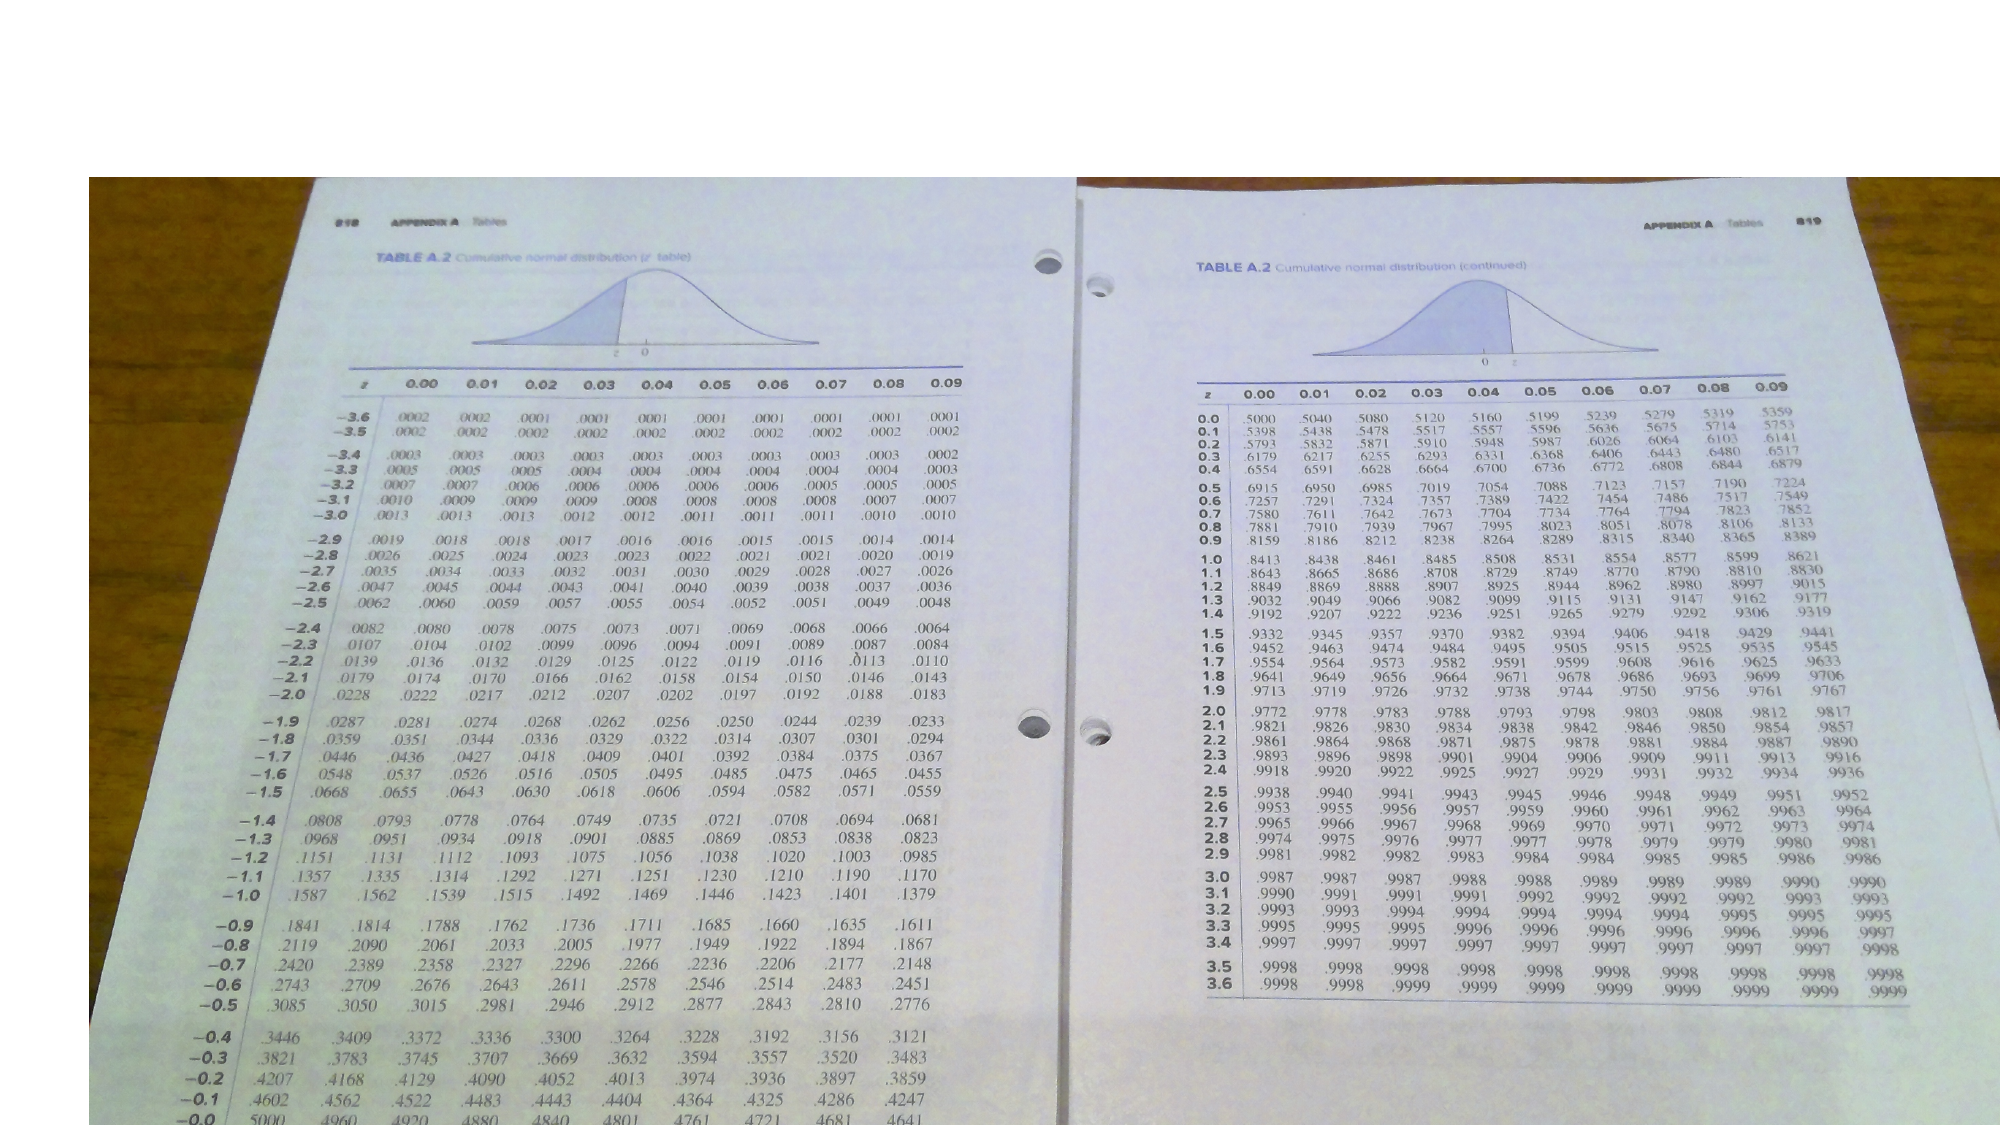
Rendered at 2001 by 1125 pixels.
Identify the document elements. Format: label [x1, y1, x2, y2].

picture [89, 177, 2000, 1125]
